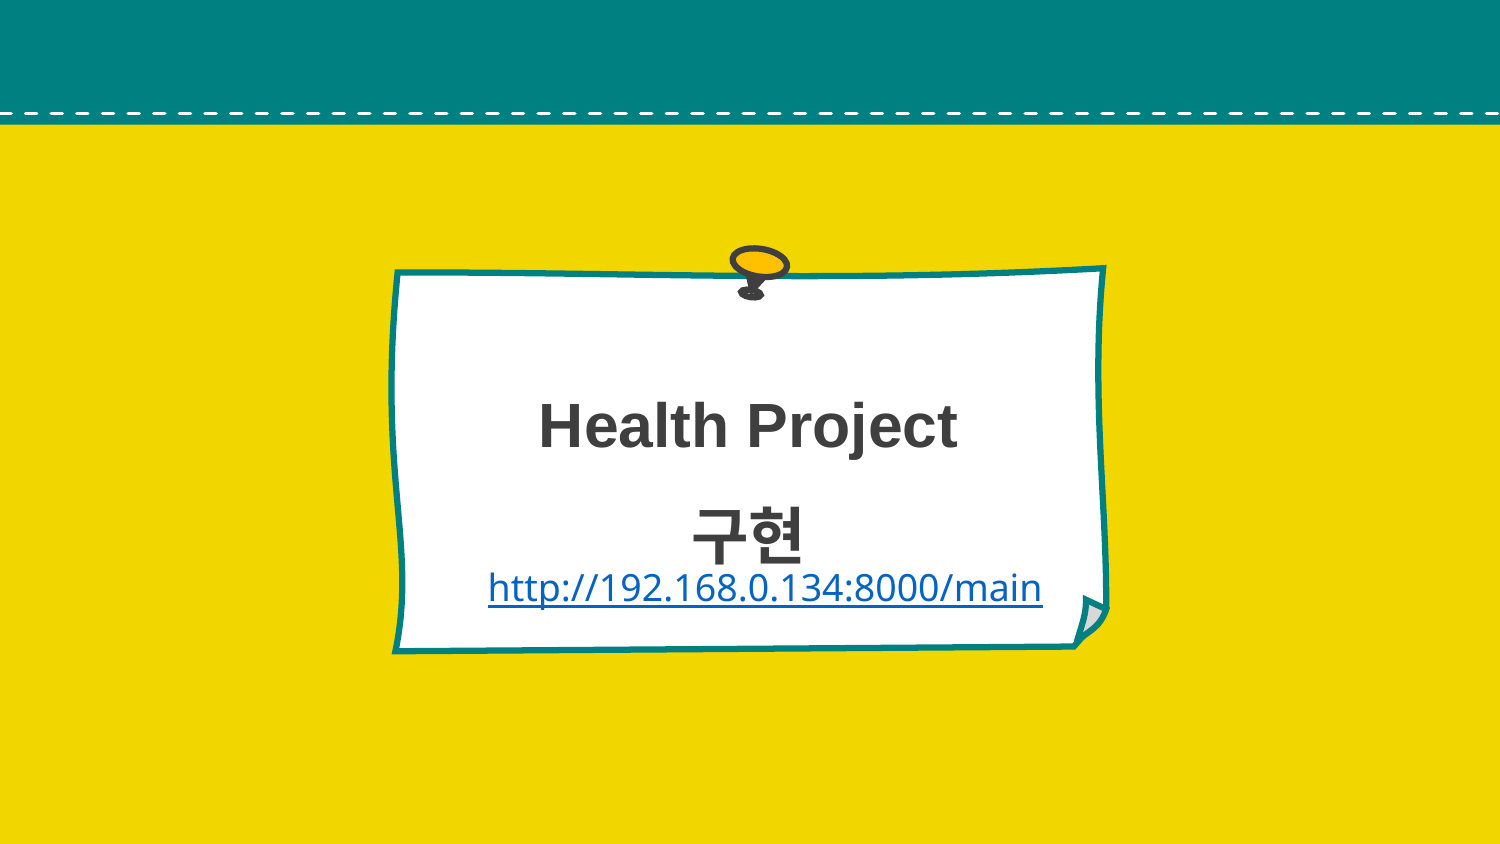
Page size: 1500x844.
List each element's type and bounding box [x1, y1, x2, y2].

text_box [0, 0, 1500, 113]
text_box [0, 118, 1500, 125]
text_box [391, 267, 1107, 652]
text_box [730, 244, 790, 299]
